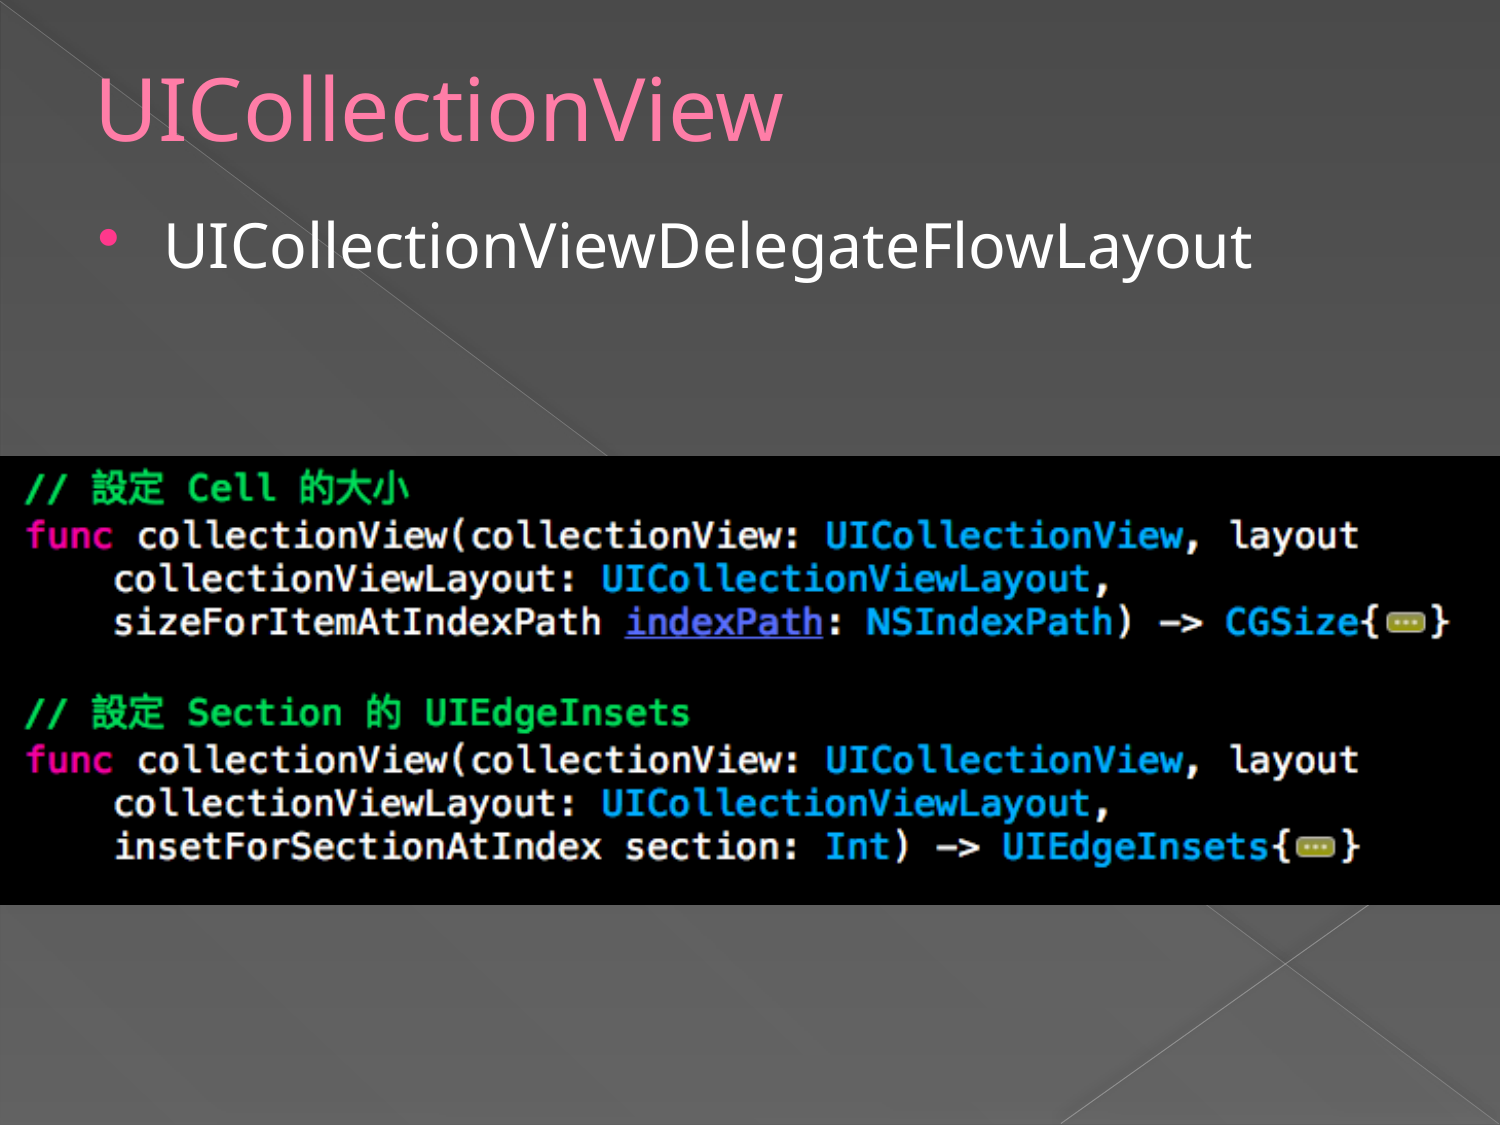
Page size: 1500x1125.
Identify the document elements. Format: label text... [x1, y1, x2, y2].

list UICollectionViewDelegateFlowLayout [75, 199, 1425, 293]
title UICollectionView [0, 46, 922, 168]
picture [0, 455, 1500, 905]
